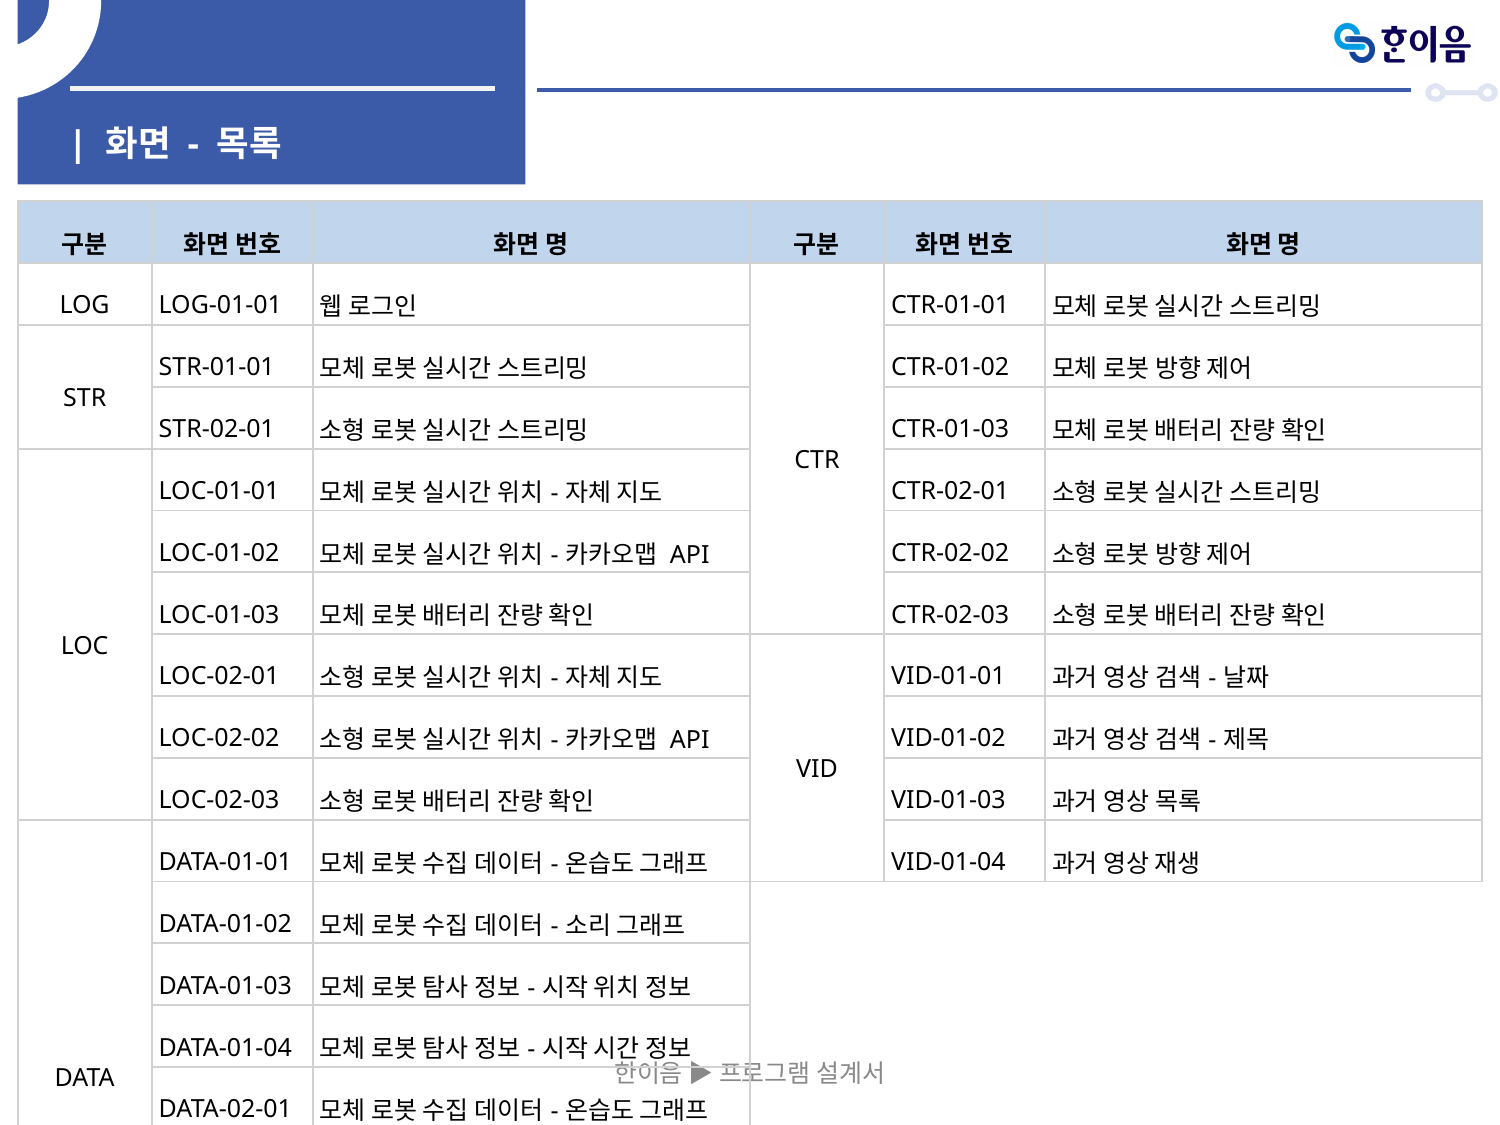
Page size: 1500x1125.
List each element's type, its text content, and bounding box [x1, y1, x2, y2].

picture [1330, 20, 1474, 67]
table_cell VID-01-04 [885, 821, 1044, 881]
table_cell 소형 로봇 배터리 잔량 확인 [314, 759, 749, 819]
table_cell 소형 로봇 배터리 잔량 확인 [1046, 573, 1481, 633]
table_cell DATA-01-02 [153, 882, 312, 942]
table_cell 소형 로봇 방향 제어 [1046, 511, 1481, 571]
table_cell 모체 로봇 실시간 위치-자체 지도 [314, 450, 749, 510]
table_cell DATA-01-01 [153, 821, 312, 881]
table_cell STR-01-01 [153, 326, 312, 386]
table_cell 과거 영상 검색-날짜 [1046, 635, 1481, 695]
table_cell 모체 로봇 수집 데이터-온습도 그래프 [314, 1068, 749, 1125]
table_cell 모체 로봇 수집 데이터-온습도 그래프 [314, 821, 749, 881]
table_cell CTR-02-01 [885, 450, 1044, 510]
table_cell 과거 영상 검색-제목 [1046, 697, 1481, 757]
table_header 화면 명 [314, 202, 749, 262]
table_cell LOG-01-01 [153, 264, 312, 324]
table_cell 과거 영상 재생 [1046, 821, 1481, 881]
table_cell 웹 로그인 [314, 264, 749, 324]
table_cell 모체 로봇 실시간 스트리밍 [1046, 264, 1481, 324]
text_box | 화면 - 목록 [53, 113, 514, 163]
table_header 화면 명 [1046, 202, 1481, 262]
table_cell LOC-02-02 [153, 697, 312, 757]
table_cell 모체 로봇 배터리 잔량 확인 [314, 573, 749, 633]
table_cell 모체 로봇 탐사 정보-시작 시간 정보 [314, 1006, 749, 1066]
table_cell 소형 로봇 실시간 스트리밍 [1046, 450, 1481, 510]
table_cell CTR-01-03 [885, 388, 1044, 448]
table_cell 소형 로봇 실시간 스트리밍 [314, 388, 749, 448]
table_cell VID-01-01 [885, 635, 1044, 695]
table_cell DATA-01-04 [153, 1006, 312, 1066]
table_cell DATA-02-01 [153, 1068, 312, 1125]
table_cell DATA [19, 821, 151, 1125]
table_cell CTR-01-01 [885, 264, 1044, 324]
table_cell 모체 로봇 수집 데이터-소리 그래프 [314, 882, 749, 942]
table_cell VID-01-02 [885, 697, 1044, 757]
table_cell STR-02-01 [153, 388, 312, 448]
picture [1422, 77, 1499, 105]
table_cell LOC-02-03 [153, 759, 312, 819]
table_cell 모체 로봇 실시간 스트리밍 [314, 326, 749, 386]
table_cell 소형 로봇 실시간 위치-자체 지도 [314, 635, 749, 695]
table_cell VID [751, 635, 883, 881]
table_header 구분 [751, 202, 883, 262]
table_cell CTR-02-03 [885, 573, 1044, 633]
table_cell LOG [19, 264, 151, 324]
table_cell LOC-01-02 [153, 511, 312, 571]
table_header 화면 번호 [153, 202, 312, 262]
table_cell 모체 로봇 탐사 정보-시작 위치 정보 [314, 944, 749, 1004]
table_cell VID-01-03 [885, 759, 1044, 819]
text_box 한이음 ▶ 프로그램 설계서 [751, 1042, 988, 1103]
table_cell LOC-01-01 [153, 450, 312, 510]
table_cell 소형 로봇 실시간 위치-카카오맵 API [314, 697, 749, 757]
table_cell 모체 로봇 배터리 잔량 확인 [1046, 388, 1481, 448]
table_cell LOC-01-03 [153, 573, 312, 633]
text_box [1, 1, 100, 97]
table_cell CTR-02-02 [885, 511, 1044, 571]
table_cell DATA-01-03 [153, 944, 312, 1004]
table_cell LOC [19, 450, 151, 819]
table_header 화면 번호 [885, 202, 1044, 262]
table_cell 모체 로봇 방향 제어 [1046, 326, 1481, 386]
table_cell STR [19, 326, 151, 448]
table_cell 모체 로봇 실시간 위치-카카오맵 API [314, 511, 749, 571]
table_cell CTR-01-02 [885, 326, 1044, 386]
table_cell LOC-02-01 [153, 635, 312, 695]
table_header 구분 [19, 202, 151, 262]
table_cell CTR [751, 264, 883, 633]
table_cell 과거 영상 목록 [1046, 759, 1481, 819]
text_box [17, 0, 526, 185]
